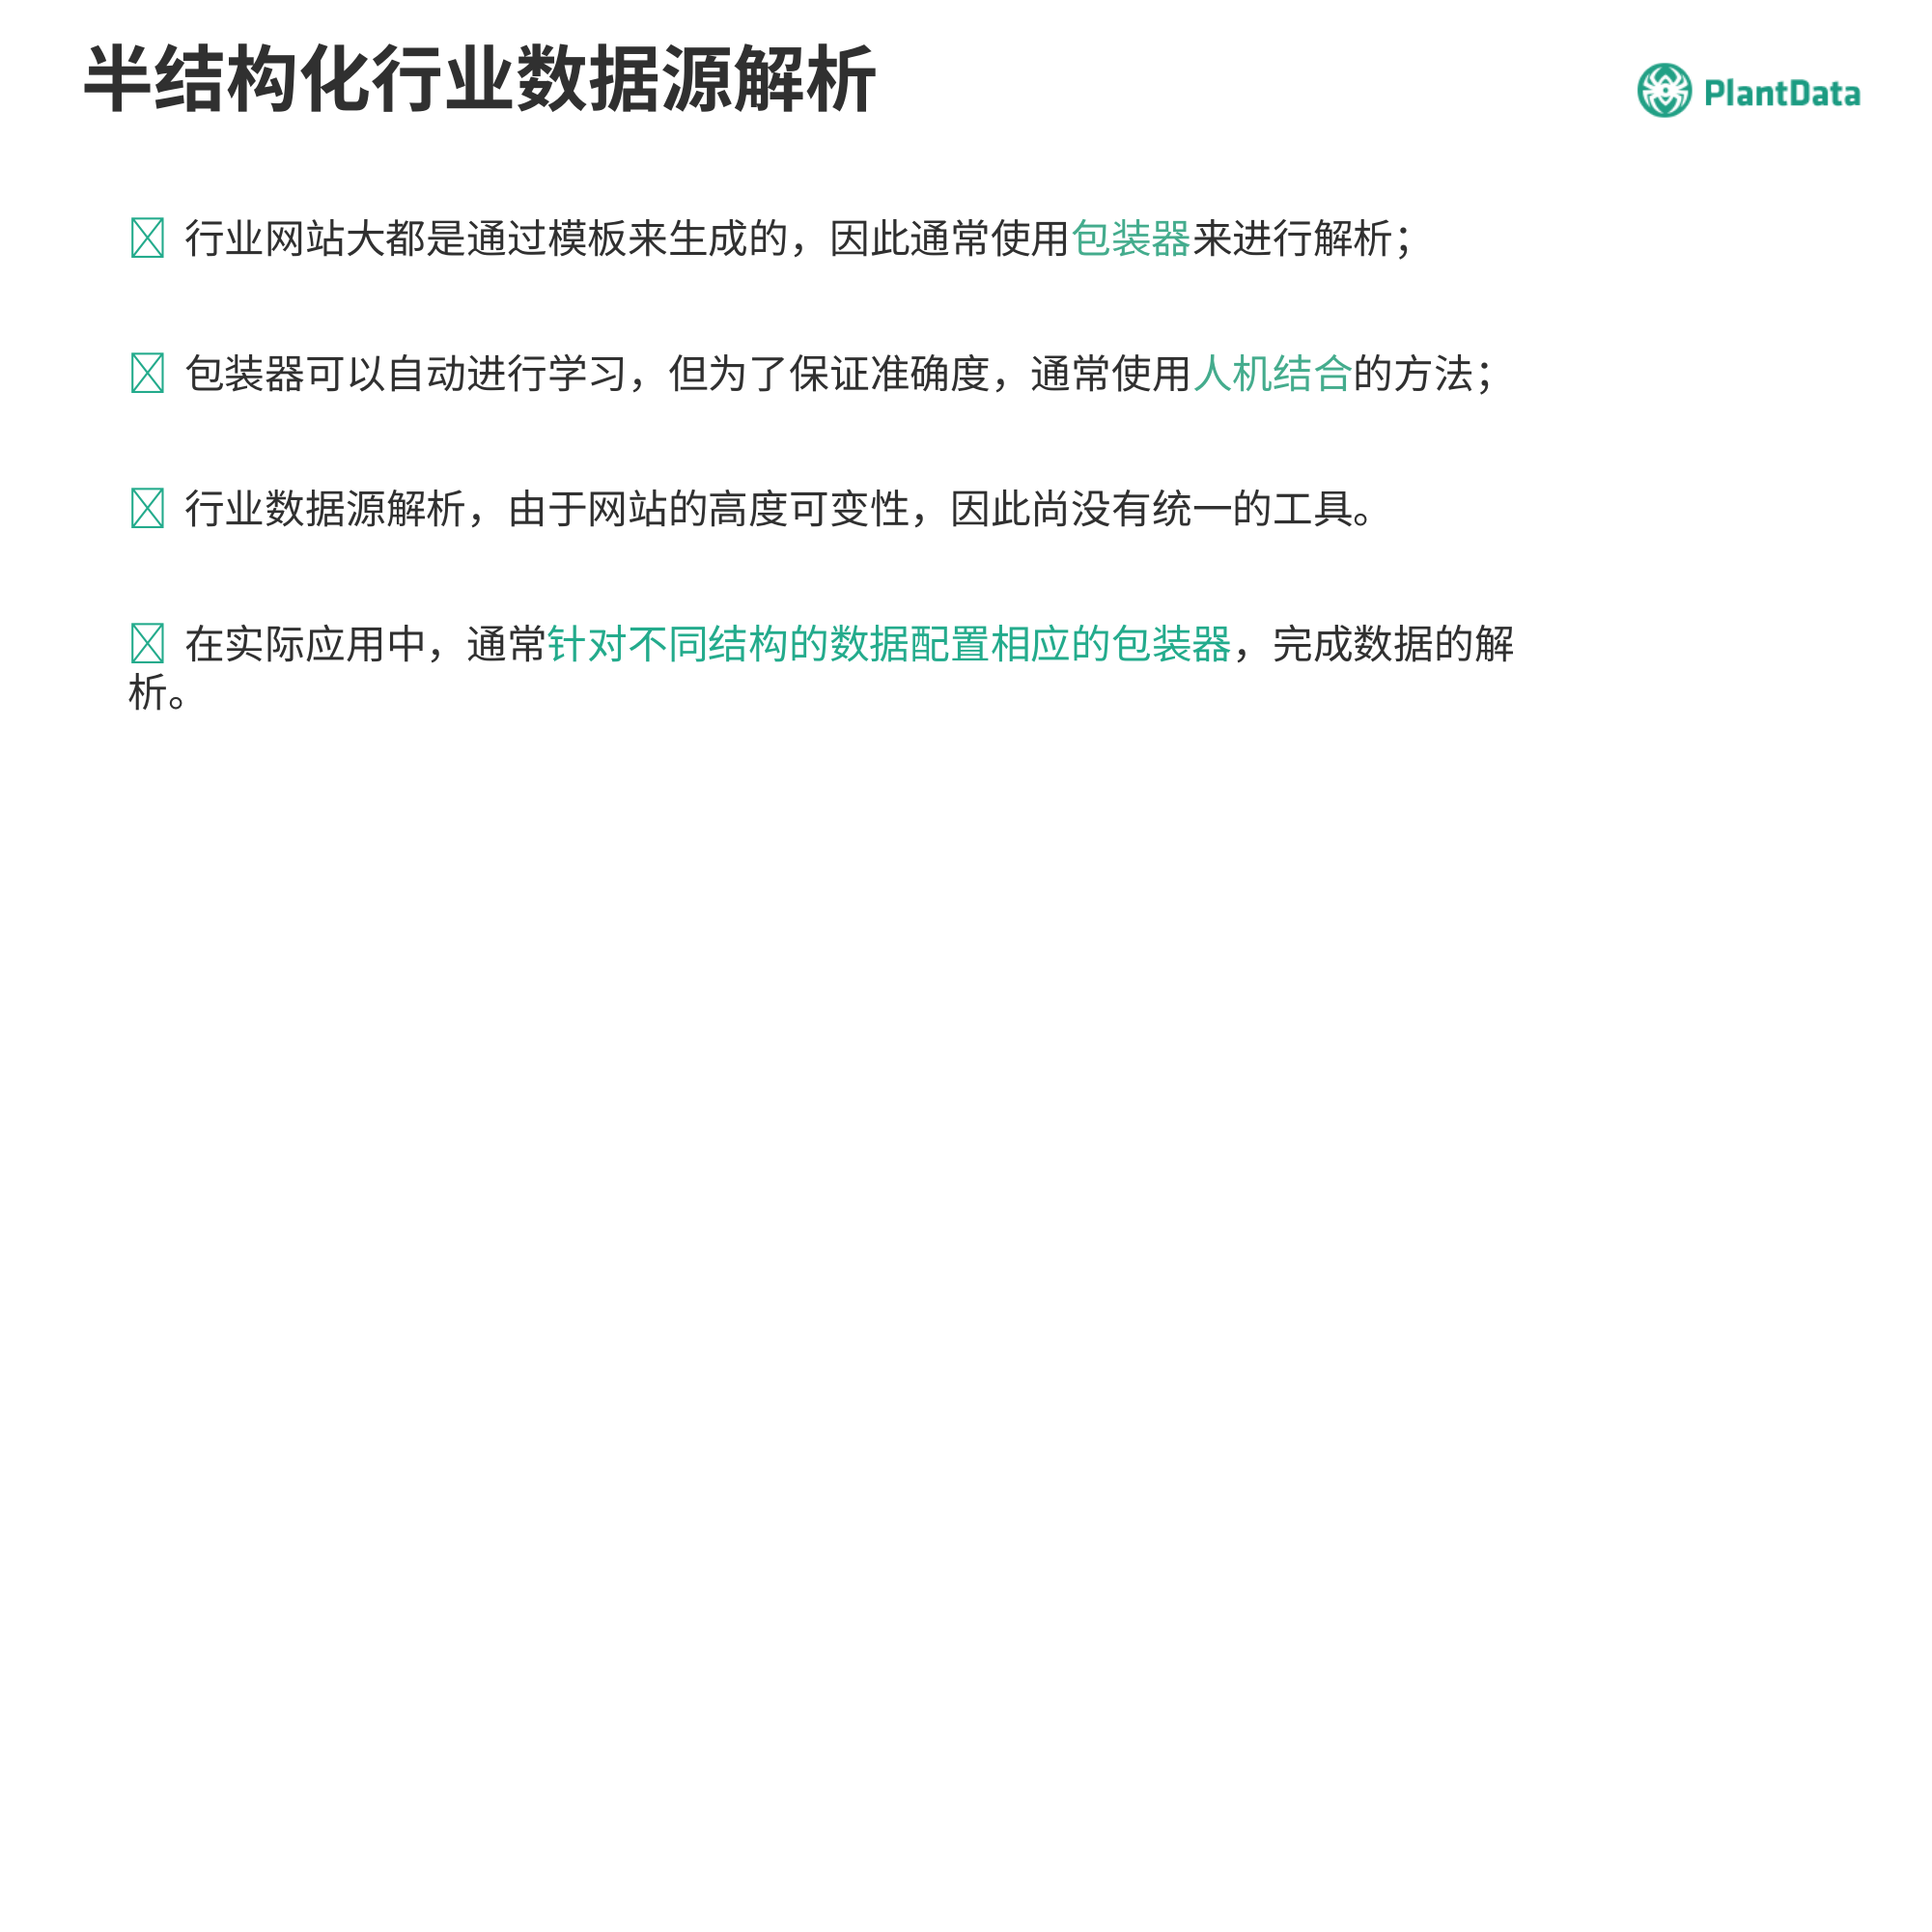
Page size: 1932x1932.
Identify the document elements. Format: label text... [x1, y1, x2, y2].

text_box  行业网站大都是通过模板来生成的，因此通常使用包装器来进行解析；  包装器可以自动进行学习，但为了保证准确度，通常使用人机结合的方法；  行业数据源解析，由于网站的高度可变性，因此尚没有统一的工具。  在实际应用中，通常针对不同结构的数据配置相应的包装器，完成数据的解析。 [126, 212, 1593, 669]
title 半结构化行业数据源解析 [77, 33, 1854, 123]
picture [1854, 59, 1866, 121]
